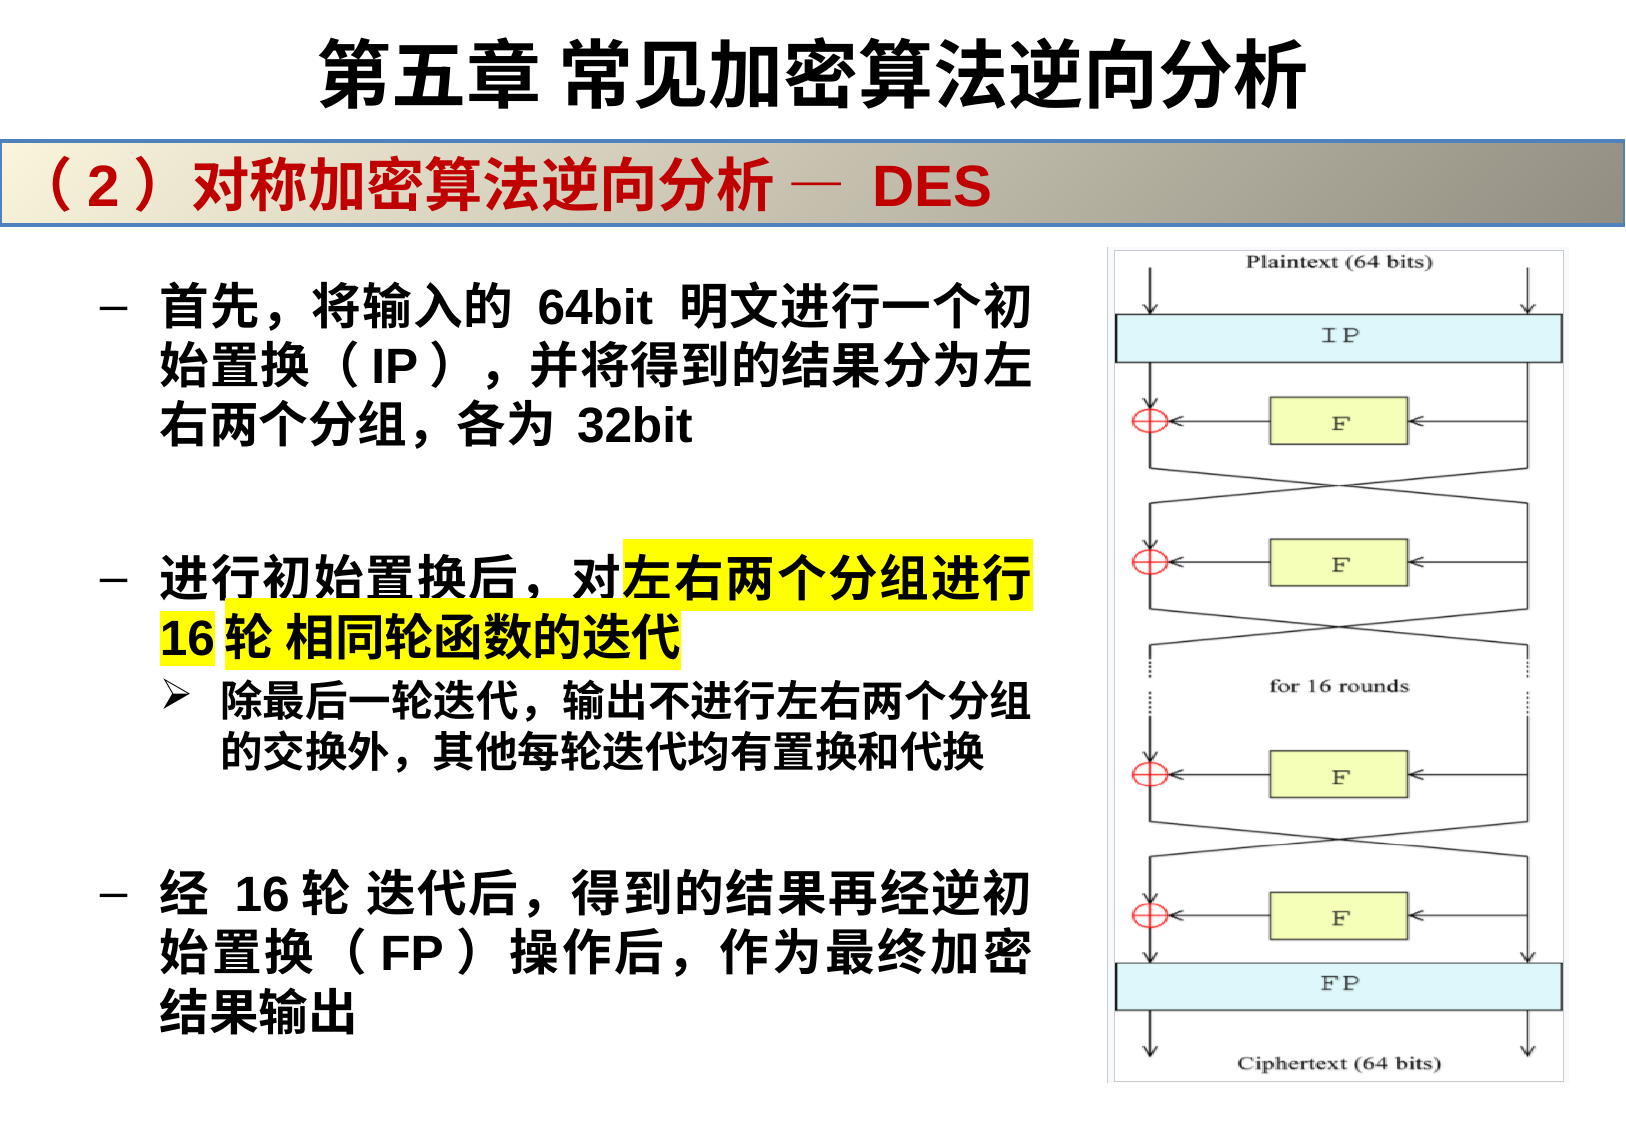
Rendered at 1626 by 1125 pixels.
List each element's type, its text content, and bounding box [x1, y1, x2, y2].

picture [1107, 246, 1569, 1083]
list 首先，将输入的 64bit 明文进行一个初始置换（IP），并将得到的结果分为左右两个分组，各为 32bit 进行初始置换后，对左右两个分组进行 16轮 相同轮函数的迭代 除最后一轮迭代，输出不进行左右两个分组的交换外，其他每轮迭代均有置换和代换 经 16轮 迭代后，得到的结果再经逆初始置换（FP）操作后，作为最终加密结果输出 [32, 267, 1048, 1103]
title 第五章 常见加密算法逆向分析 [81, 19, 1544, 126]
text_box （2）对称加密算法逆向分析 — DES [0, 139, 1625, 227]
